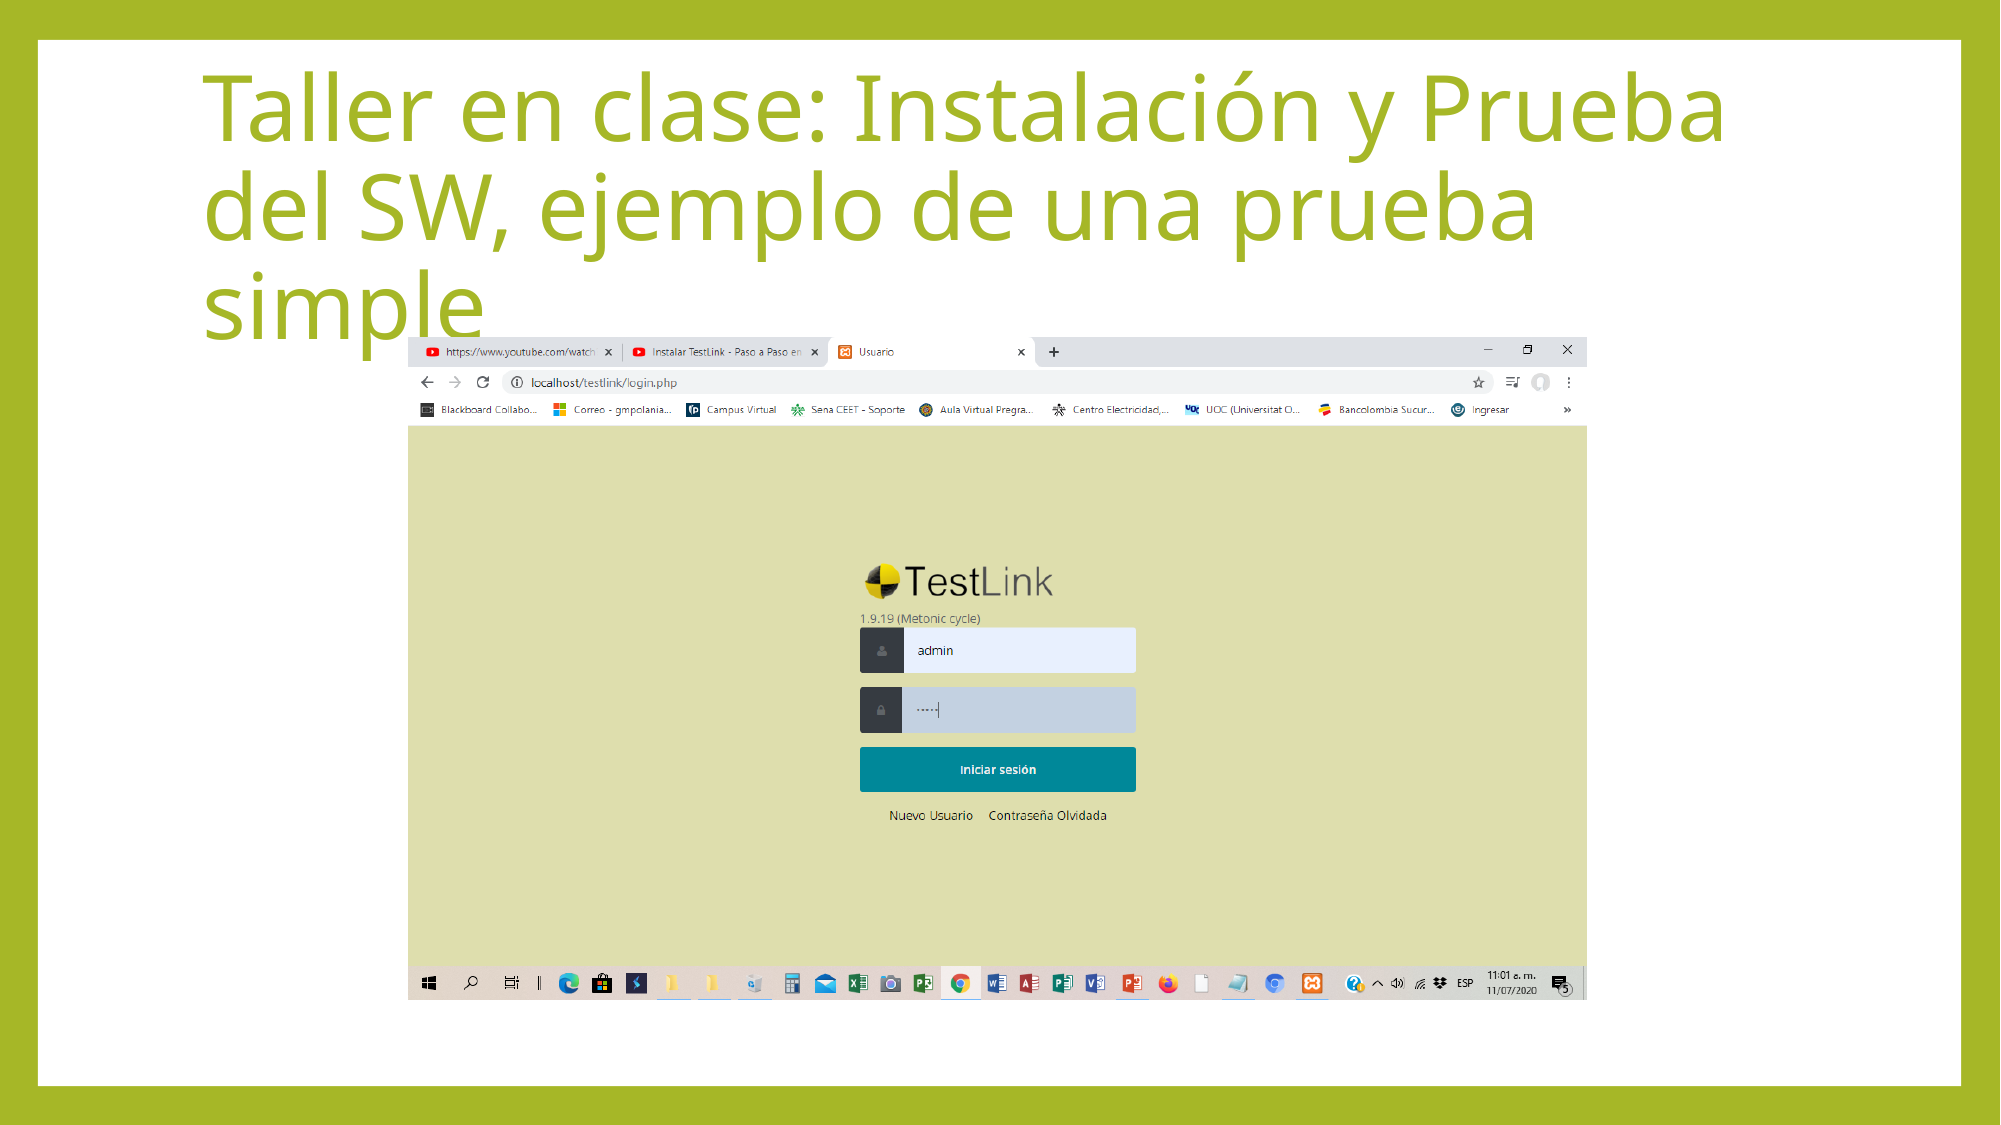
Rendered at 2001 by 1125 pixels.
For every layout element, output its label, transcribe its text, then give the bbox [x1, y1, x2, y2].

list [407, 337, 1587, 1001]
title Taller en clase: Instalación y Prueba del SW, ejemplo de una prueba simple [187, 99, 1808, 323]
